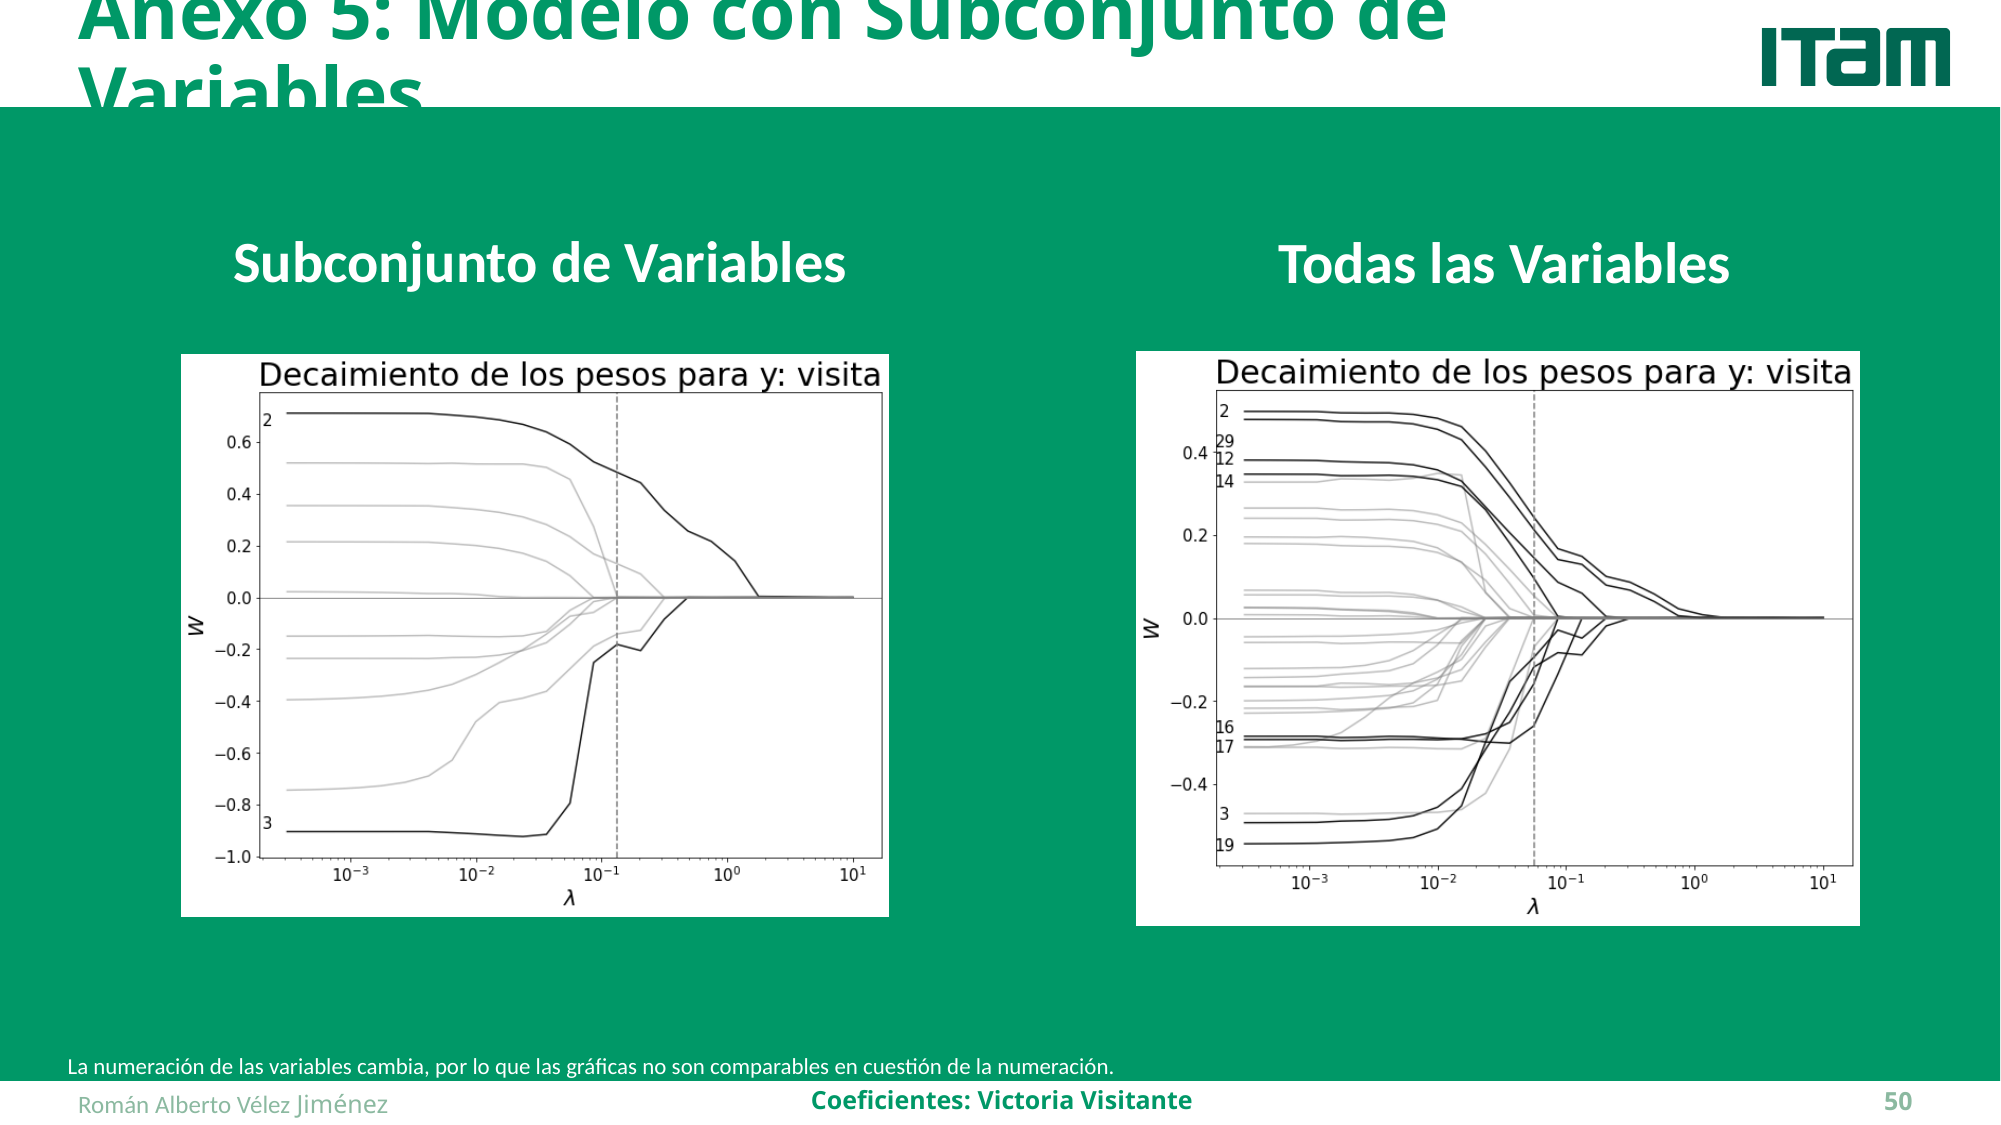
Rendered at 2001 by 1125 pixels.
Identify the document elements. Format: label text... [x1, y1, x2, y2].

list Coeficientes: Victoria Visitante [551, 1087, 1453, 1125]
text_box Subconjunto de Variables [173, 216, 907, 302]
picture [1746, 15, 1966, 99]
picture [181, 354, 889, 917]
title Anexo 5: Modelo con Subconjunto de Variables [63, 26, 1721, 86]
text_box La numeración de las variables cambia, por lo que las gráficas no son comparables en cuestión de la numeración. [52, 1044, 1940, 1087]
picture [1136, 351, 1860, 927]
slide_number 50 [1477, 1087, 1928, 1125]
text_box Todas las Variables [1227, 217, 1782, 303]
